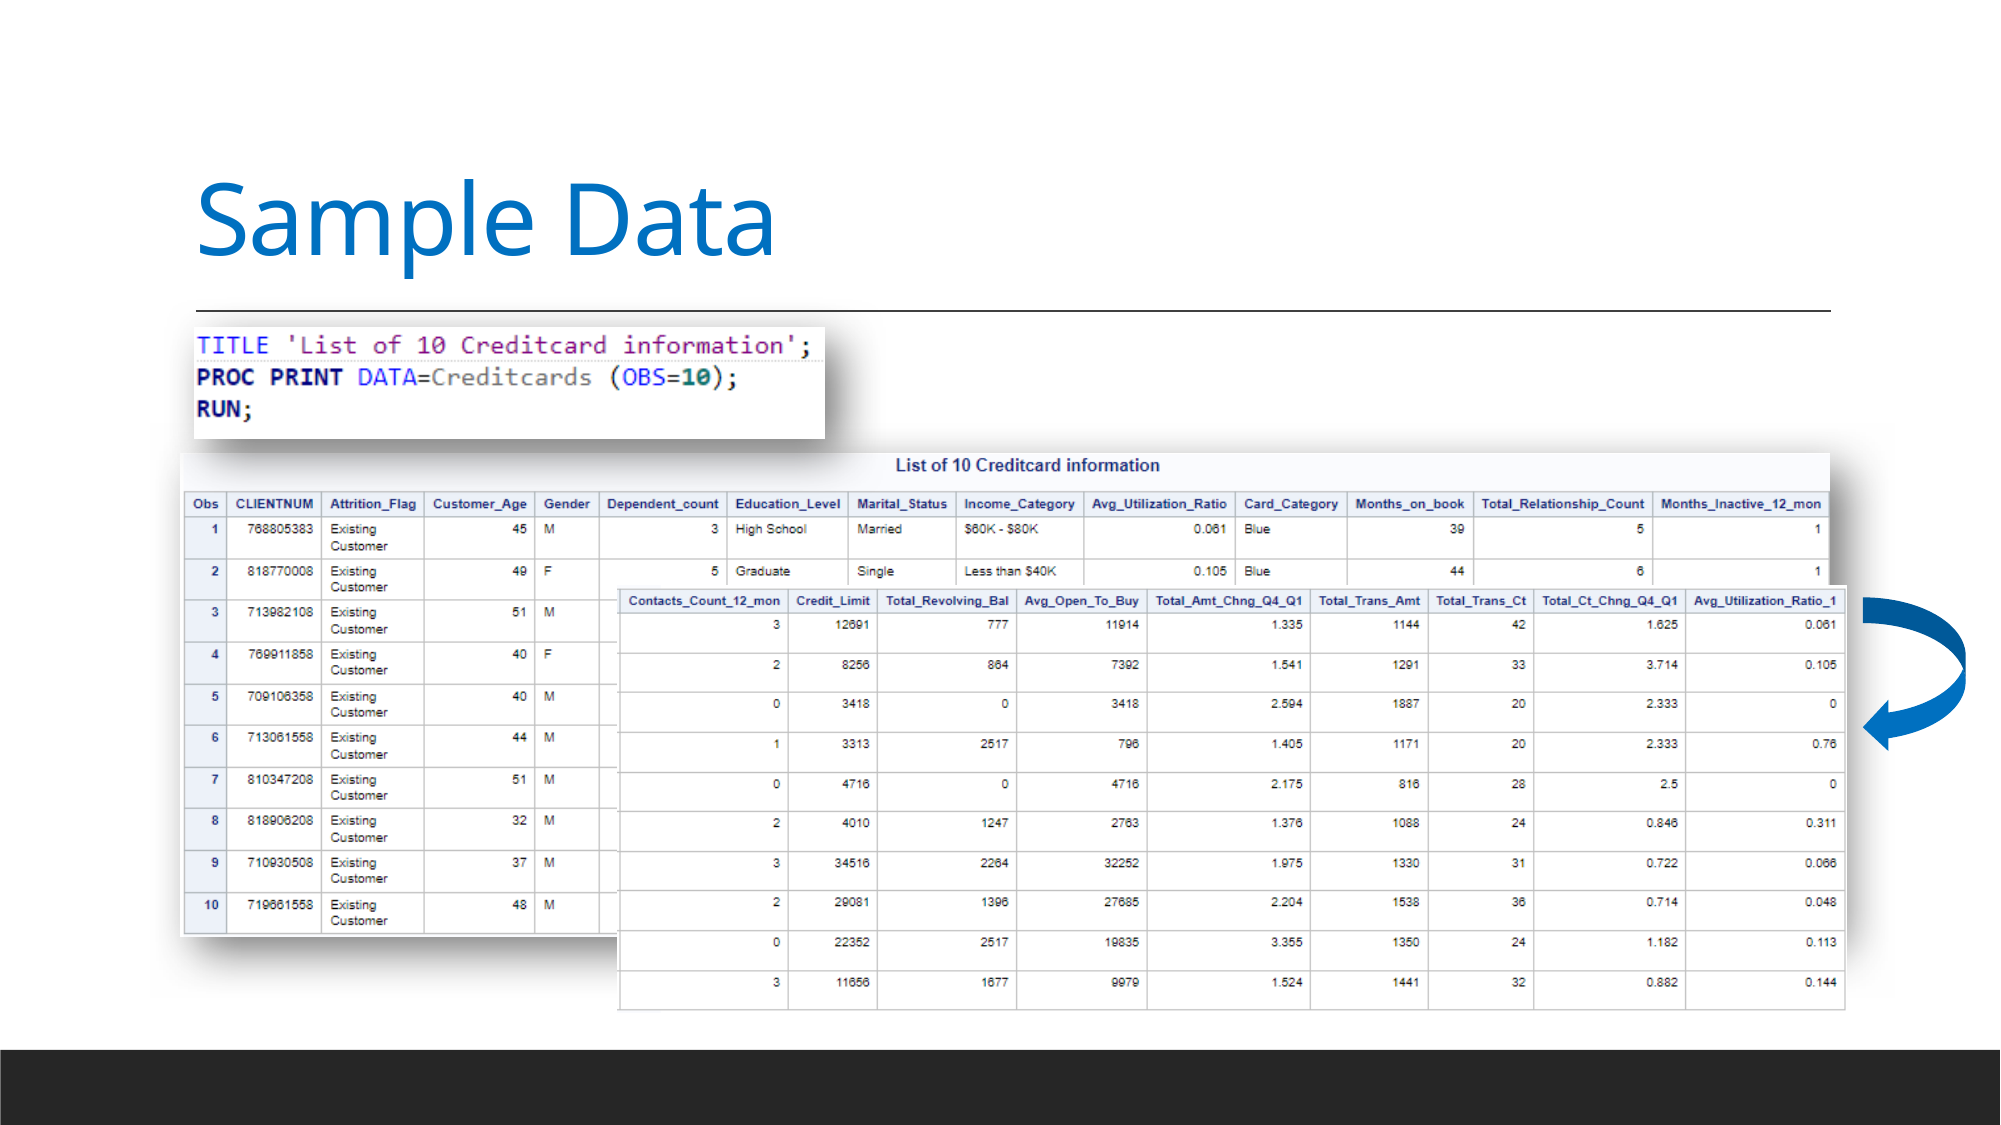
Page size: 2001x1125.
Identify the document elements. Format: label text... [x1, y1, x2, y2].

title Sample Data [180, 47, 1830, 285]
picture [193, 326, 826, 440]
picture [179, 453, 1847, 1013]
text_box [1861, 596, 1968, 753]
